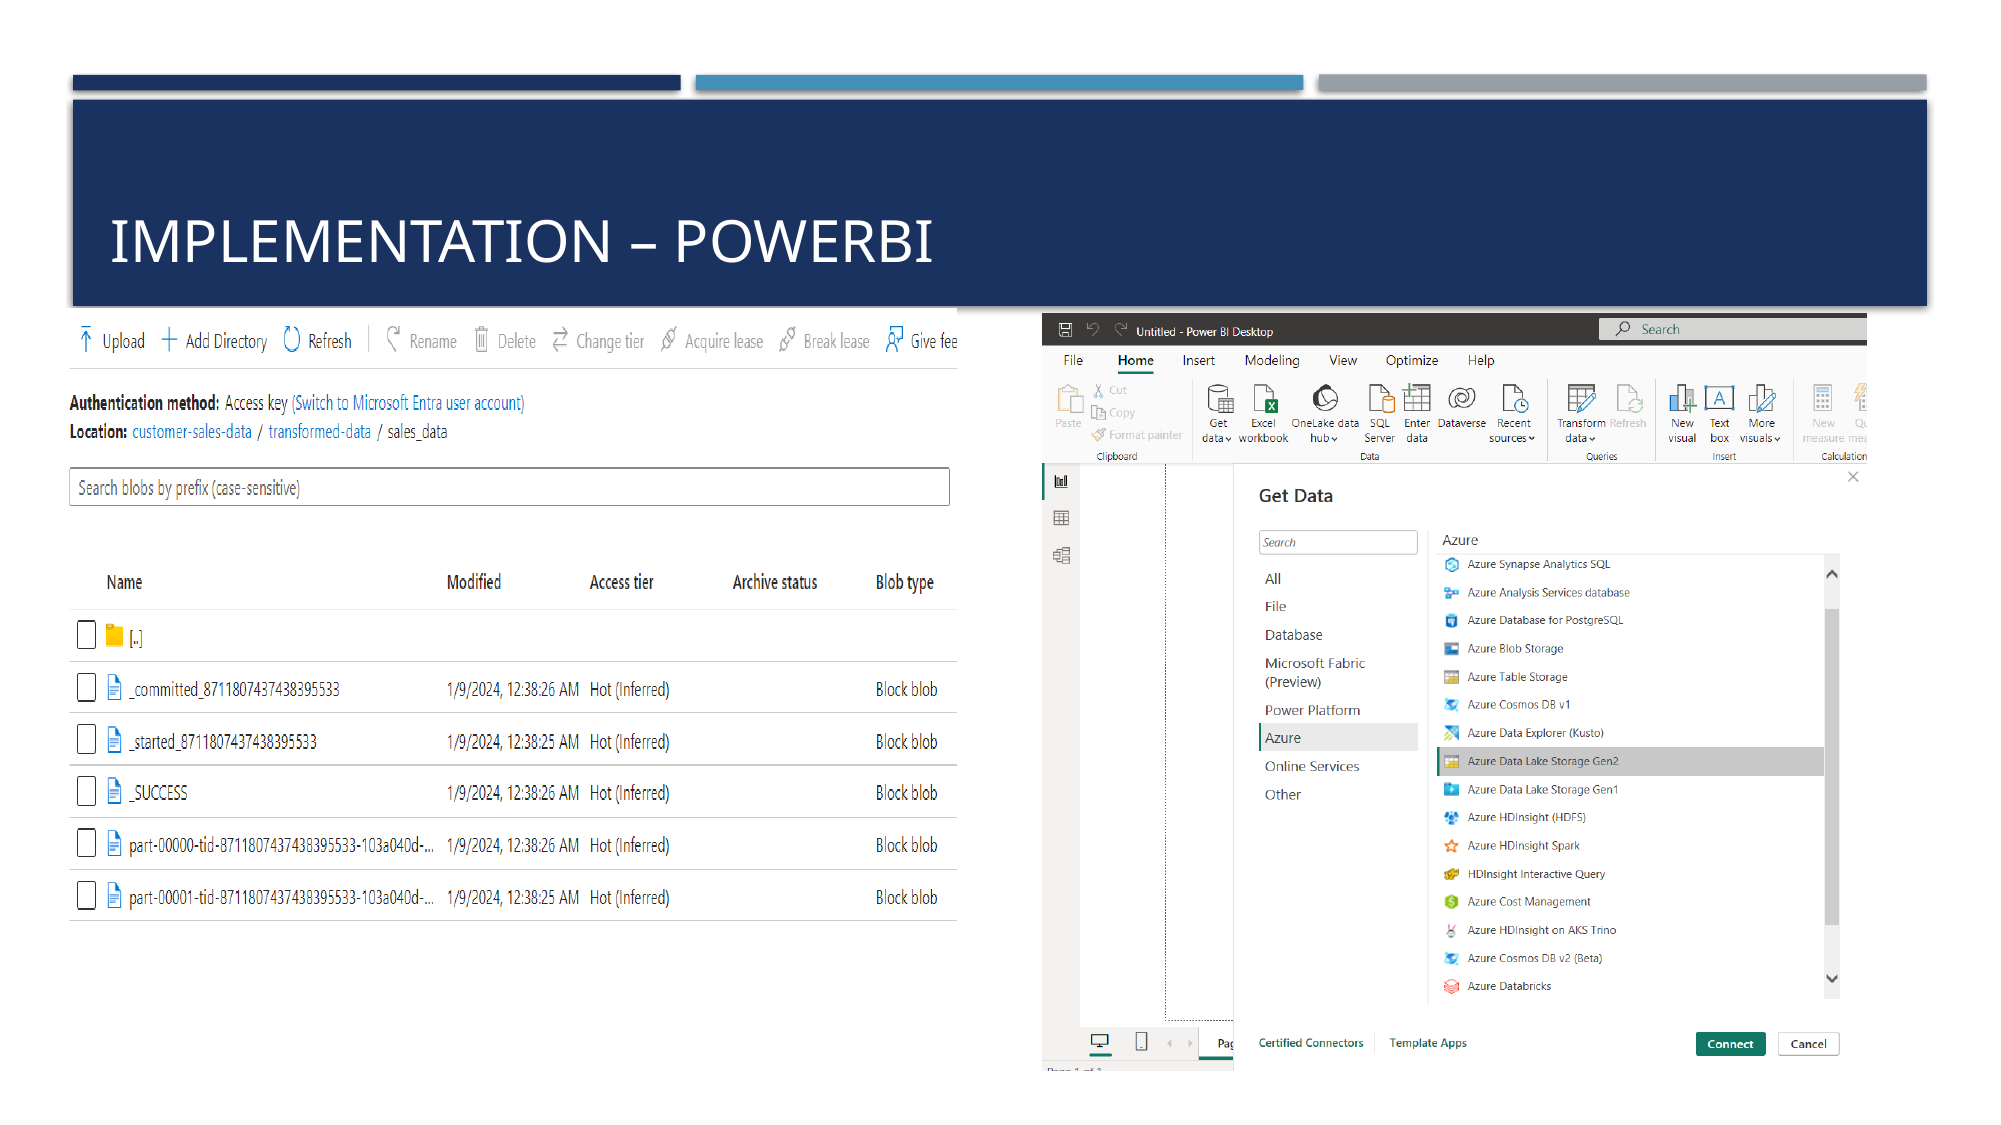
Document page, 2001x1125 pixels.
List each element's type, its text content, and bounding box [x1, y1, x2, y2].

picture [65, 307, 957, 1080]
title Implementation – Powerbi [95, 119, 1905, 282]
picture [1041, 312, 1867, 1071]
